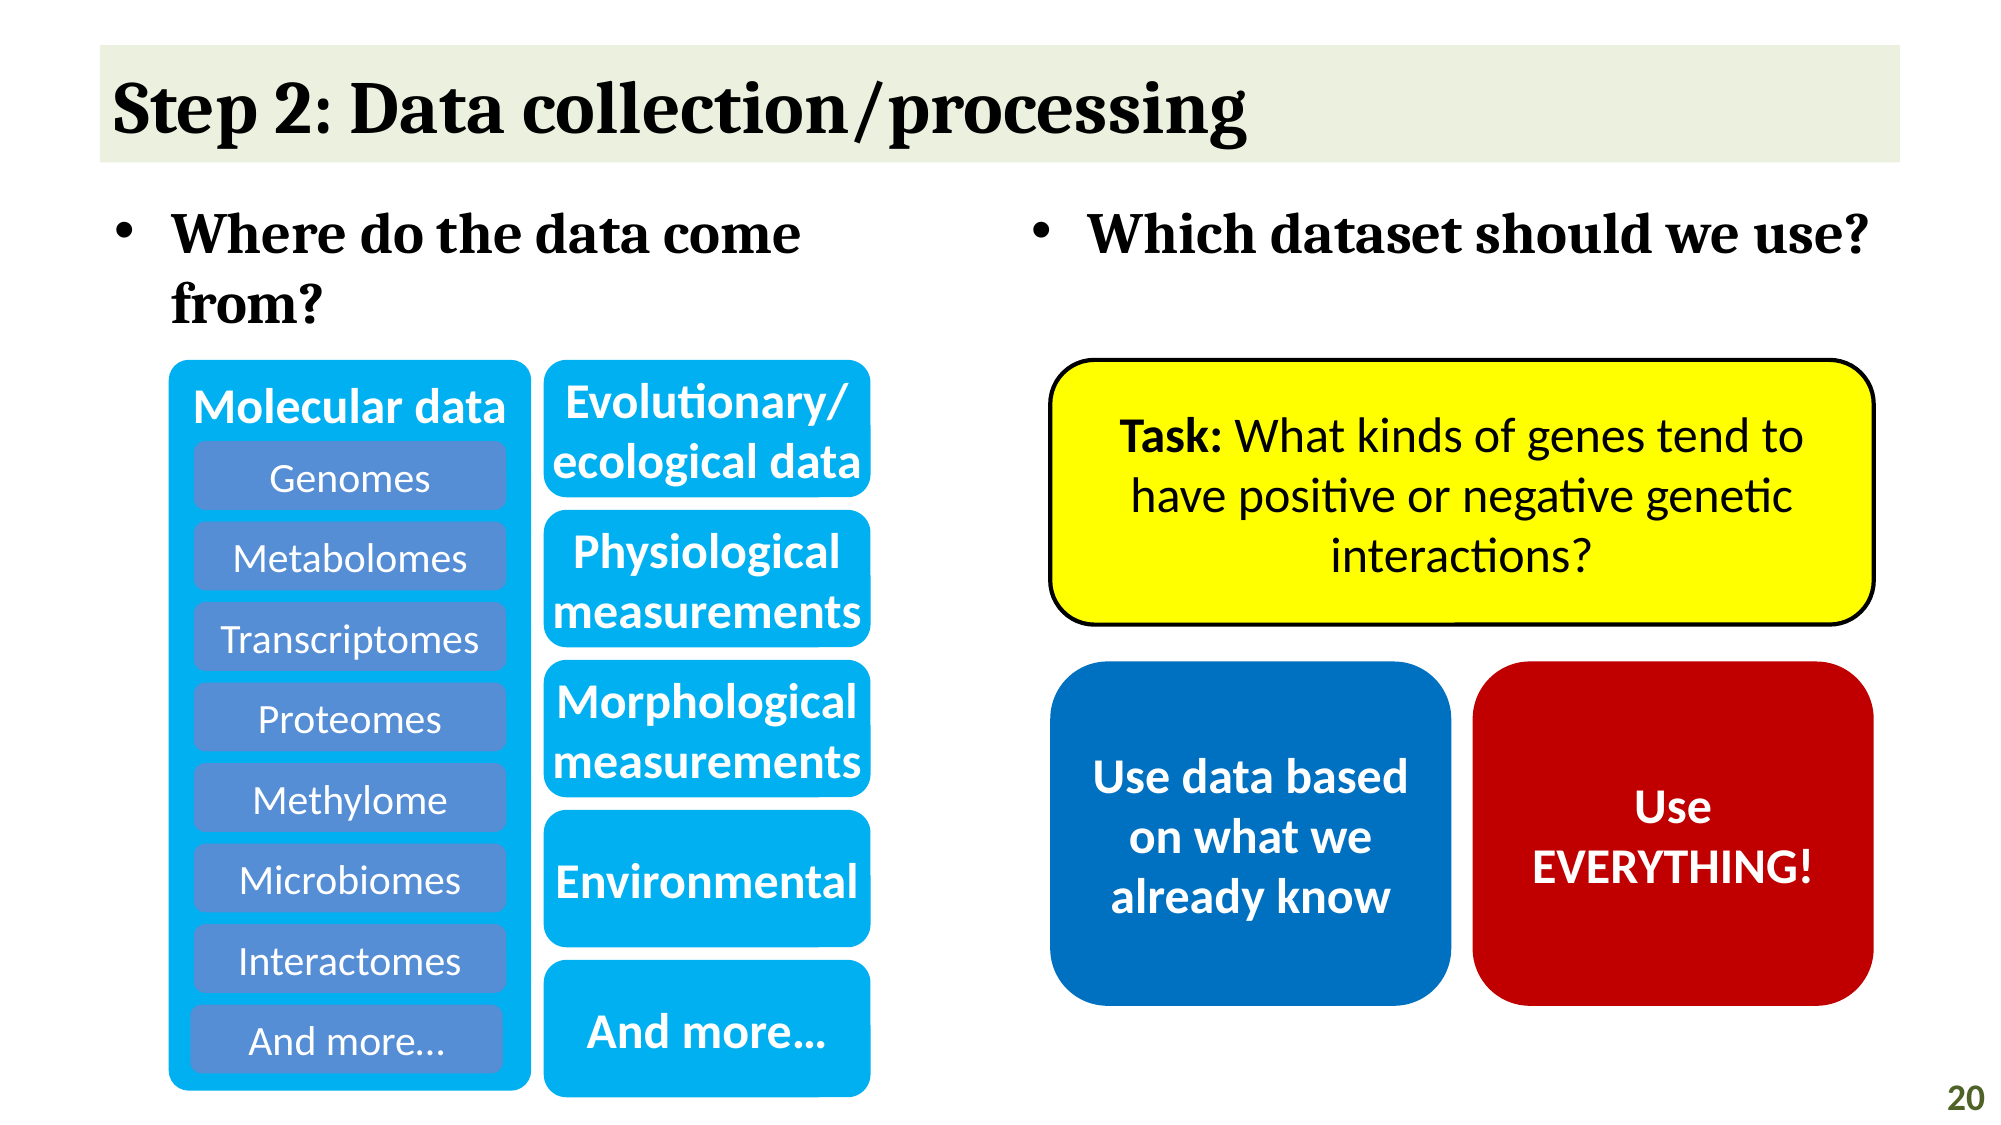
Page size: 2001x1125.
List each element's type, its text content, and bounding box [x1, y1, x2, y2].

text_box Metabolomes [191, 519, 509, 593]
text_box Use EVERYTHING! [1470, 659, 1876, 1008]
text_box Morphological measurements [541, 657, 873, 800]
text_box Proteomes [191, 680, 509, 754]
list Which dataset should we use? [1016, 187, 1901, 1066]
text_box And more… [541, 957, 873, 1100]
text_box Environmental [541, 807, 873, 950]
title Step 2: Data collection/processing [99, 44, 1901, 163]
text_box Interactomes [191, 922, 509, 995]
text_box Evolutionary/ ecological data [541, 357, 873, 500]
text_box Physiological measurements [541, 507, 873, 650]
text_box Microbiomes [191, 841, 509, 915]
text_box Methylome [191, 761, 509, 835]
text_box And more… [188, 1002, 505, 1076]
text_box Use data based on what we already know [1048, 659, 1454, 1008]
text_box Task: What kinds of genes tend to have positive or negative genetic interactions? [1048, 357, 1876, 627]
text_box Genomes [191, 438, 509, 512]
text_box Molecular data [166, 357, 534, 1093]
list Where do the data come from? [99, 187, 984, 1066]
text_box Transcriptomes [191, 600, 509, 673]
slide_number 20 [1899, 1065, 2000, 1125]
